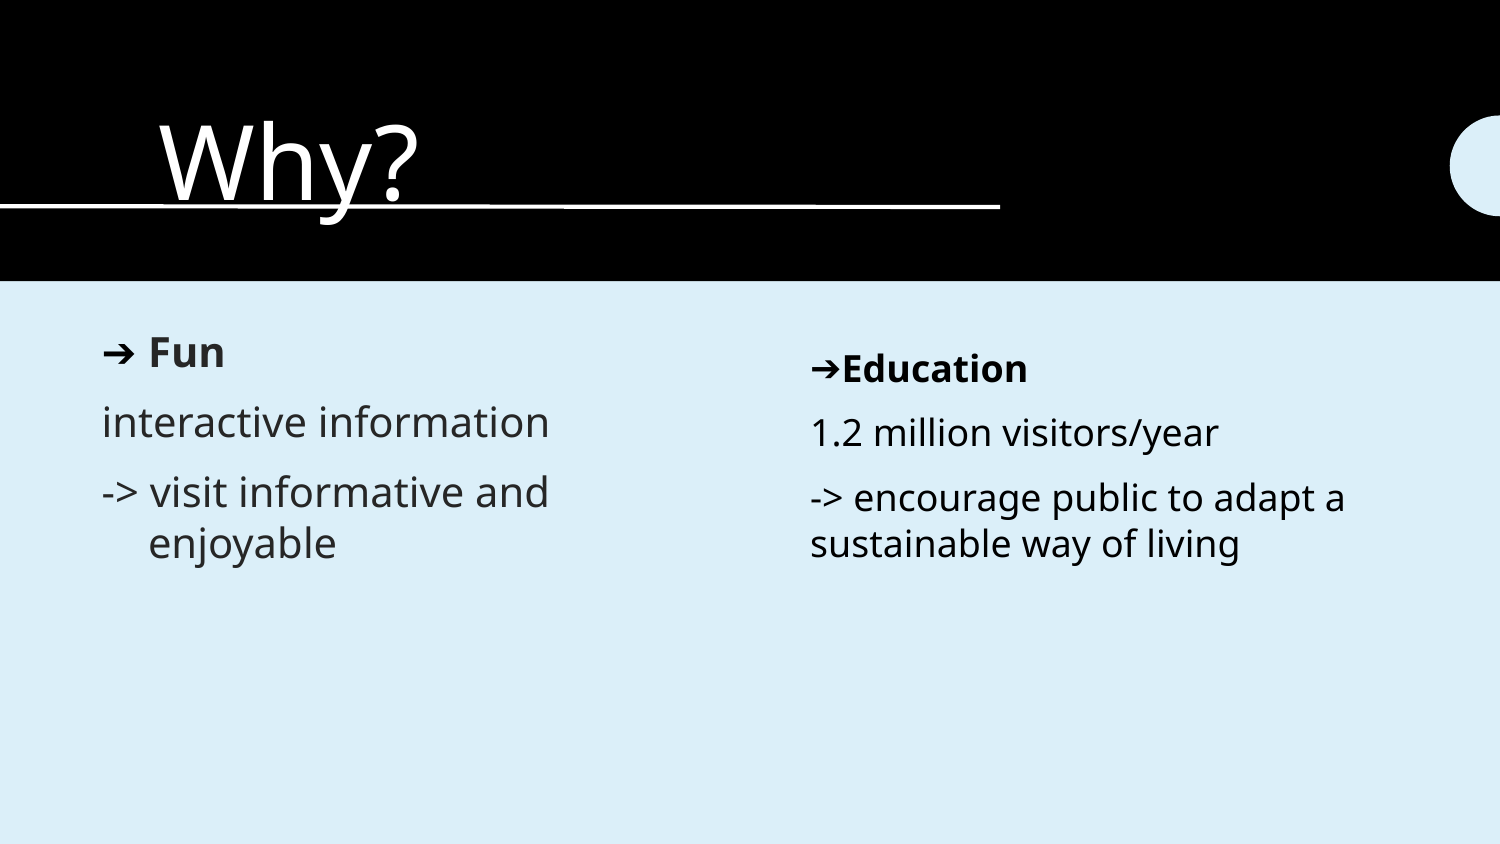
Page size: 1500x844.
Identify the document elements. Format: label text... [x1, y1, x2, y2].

text_box [0, 0, 1500, 282]
list Fun interactive information -> visit informative and enjoyable [58, 317, 738, 808]
text_box Why? [143, 78, 1026, 230]
text_box [0, 282, 1500, 844]
text_box Education 1.2 million visitors/year -> encourage public to adapt a sustainable way of living [795, 336, 1500, 637]
text_box [1449, 115, 1500, 217]
